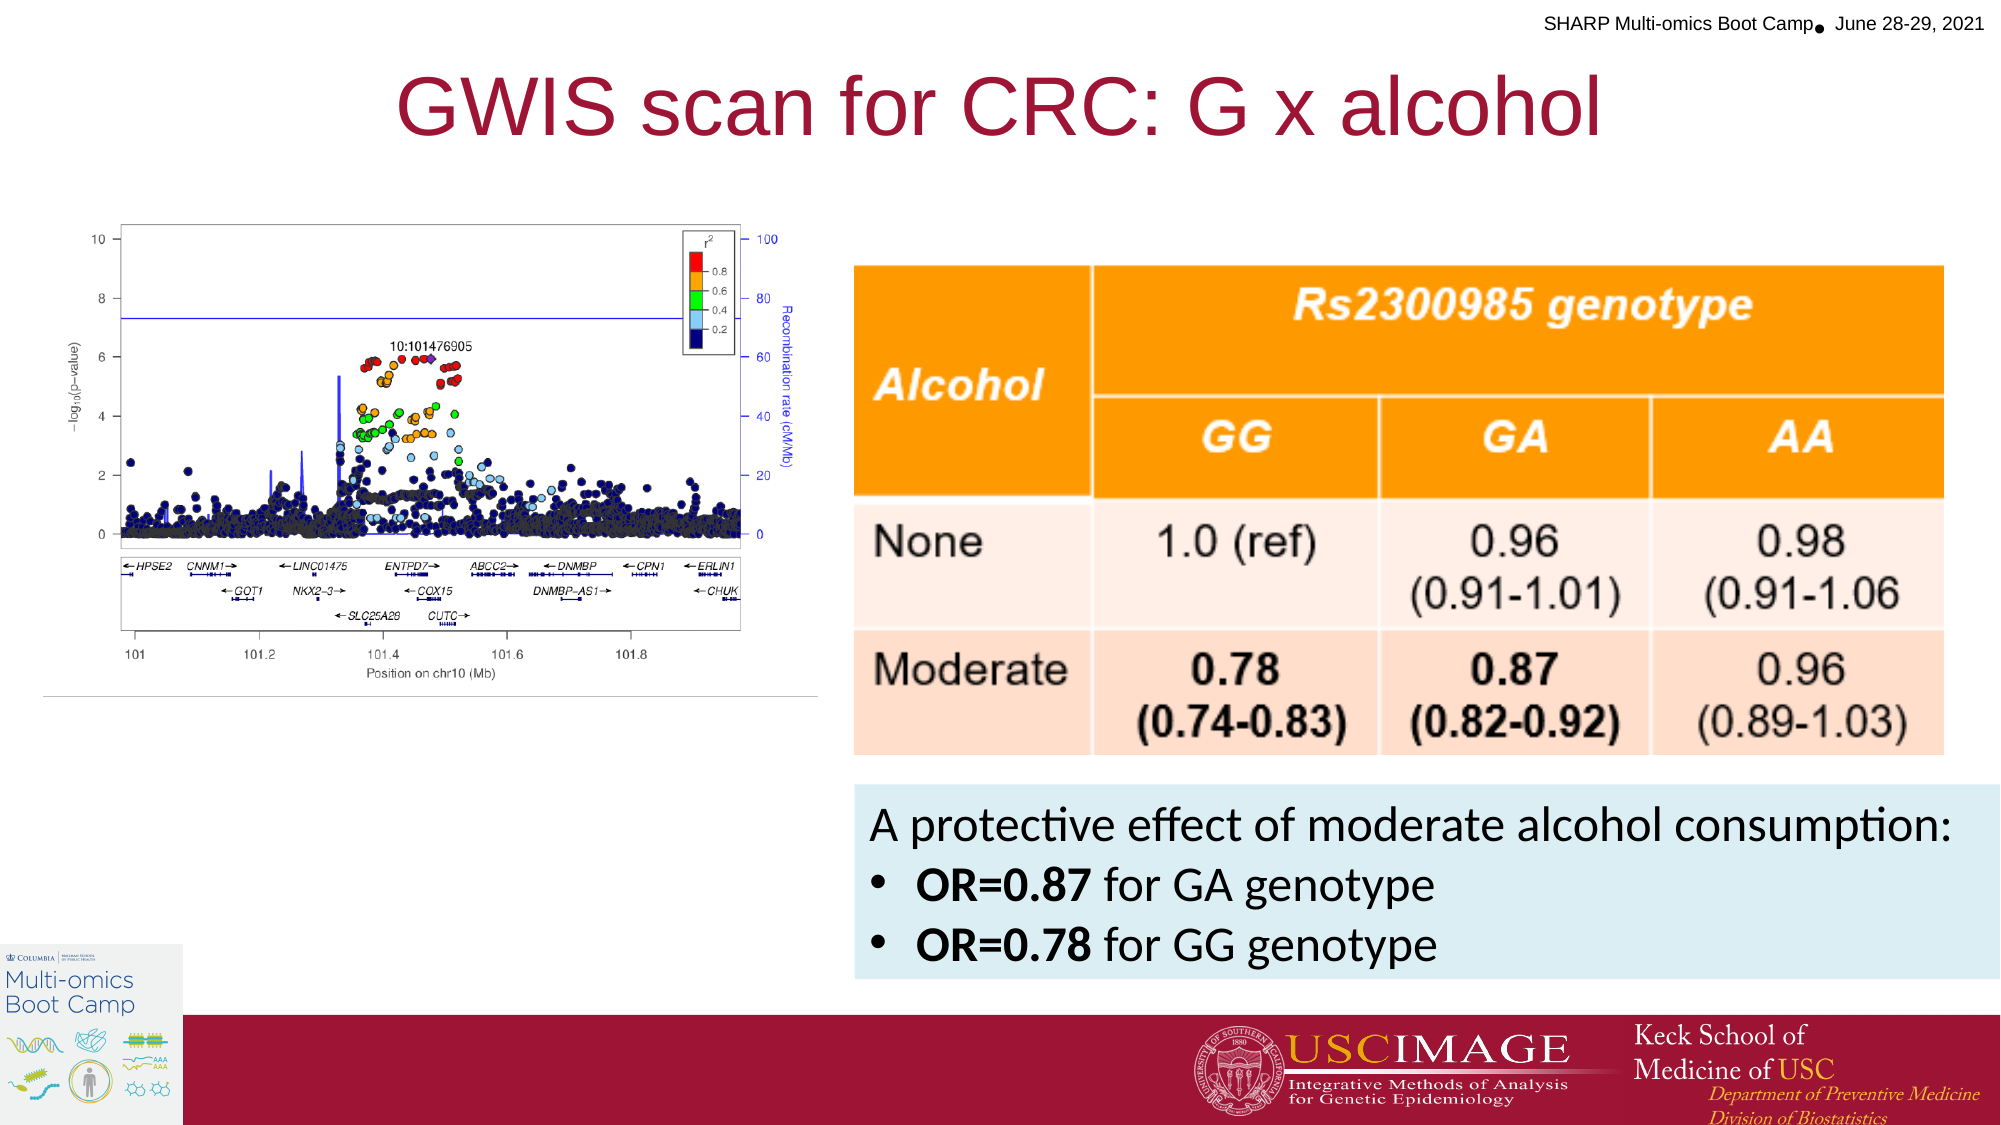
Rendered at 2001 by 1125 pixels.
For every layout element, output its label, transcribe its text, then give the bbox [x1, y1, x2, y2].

picture [1178, 1012, 1713, 1125]
picture [0, 944, 183, 1125]
title GWIS scan for CRC: G x alcohol [99, 45, 1900, 143]
text_box A protective effect of moderate alcohol consumption: OR=0.87 for GA genotype OR=0.78 for GG genotype [854, 784, 2000, 980]
picture [854, 264, 1944, 755]
picture [43, 207, 818, 697]
